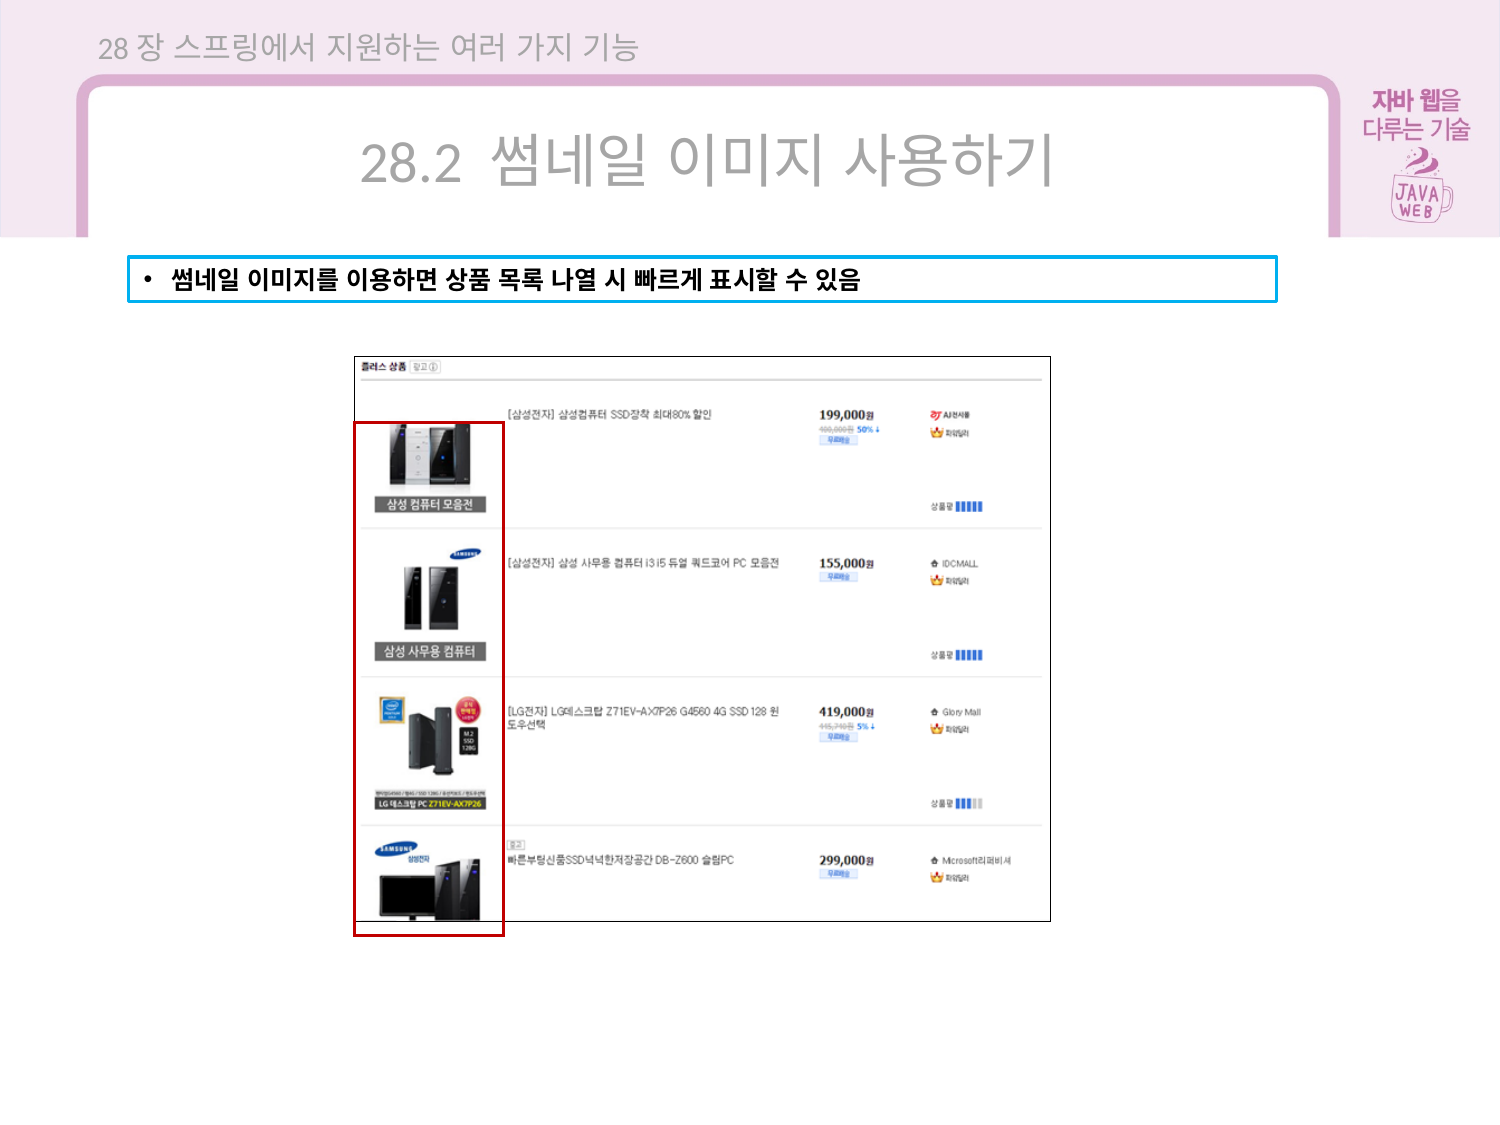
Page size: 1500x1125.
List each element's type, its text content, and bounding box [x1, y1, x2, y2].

picture [0, 0, 1500, 1125]
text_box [354, 356, 1051, 936]
text_box 28.2 썸네일 이미지 사용하기 [96, 117, 1321, 202]
text_box 썸네일 이미지를 이용하면 상품 목록 나열 시 빠르게 표시할 수 있음 [128, 256, 1277, 302]
text_box 28장 스프링에서 지원하는 여러 가지 기능 [82, 0, 1133, 74]
